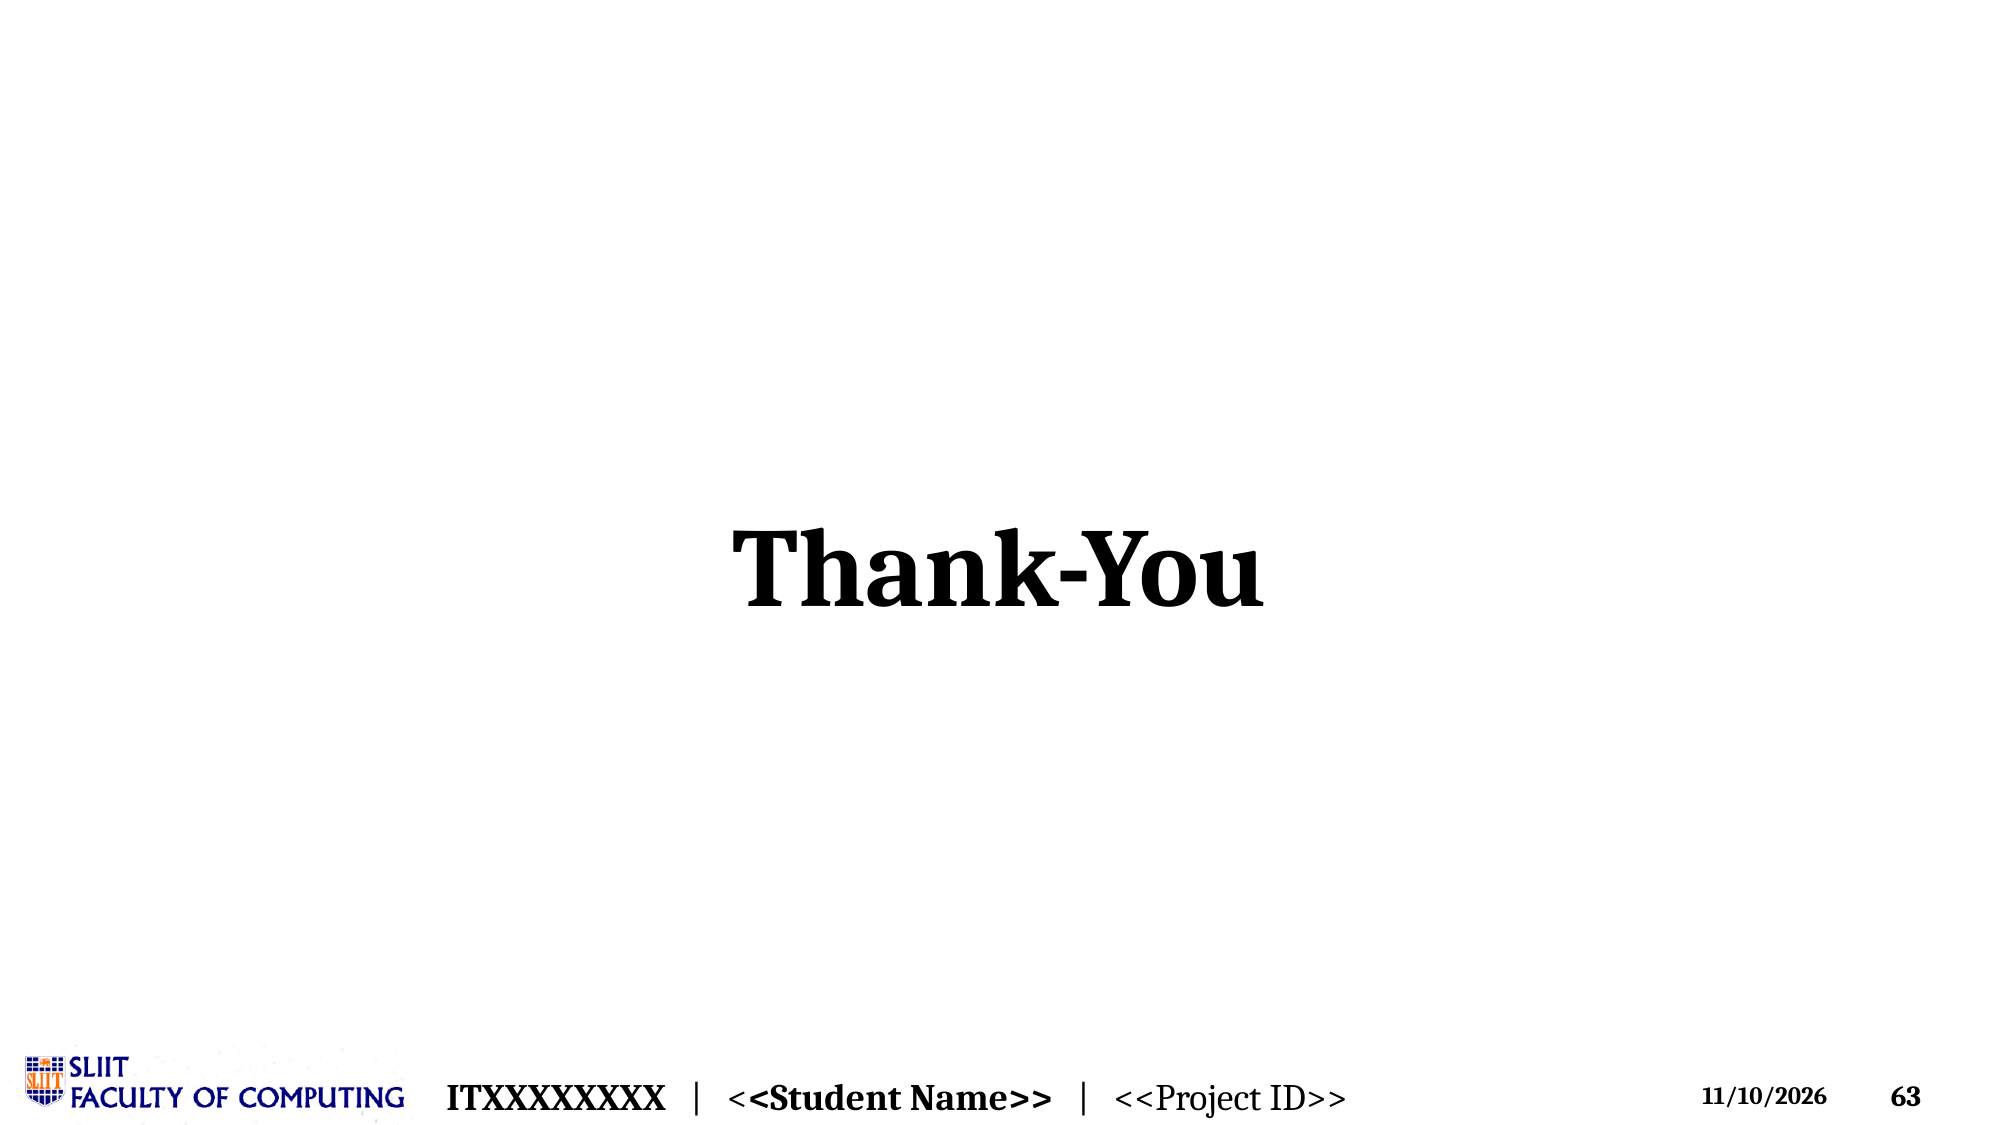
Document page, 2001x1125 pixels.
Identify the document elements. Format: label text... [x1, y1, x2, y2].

picture [0, 1045, 413, 1125]
text_box Thank-You [717, 486, 1283, 637]
